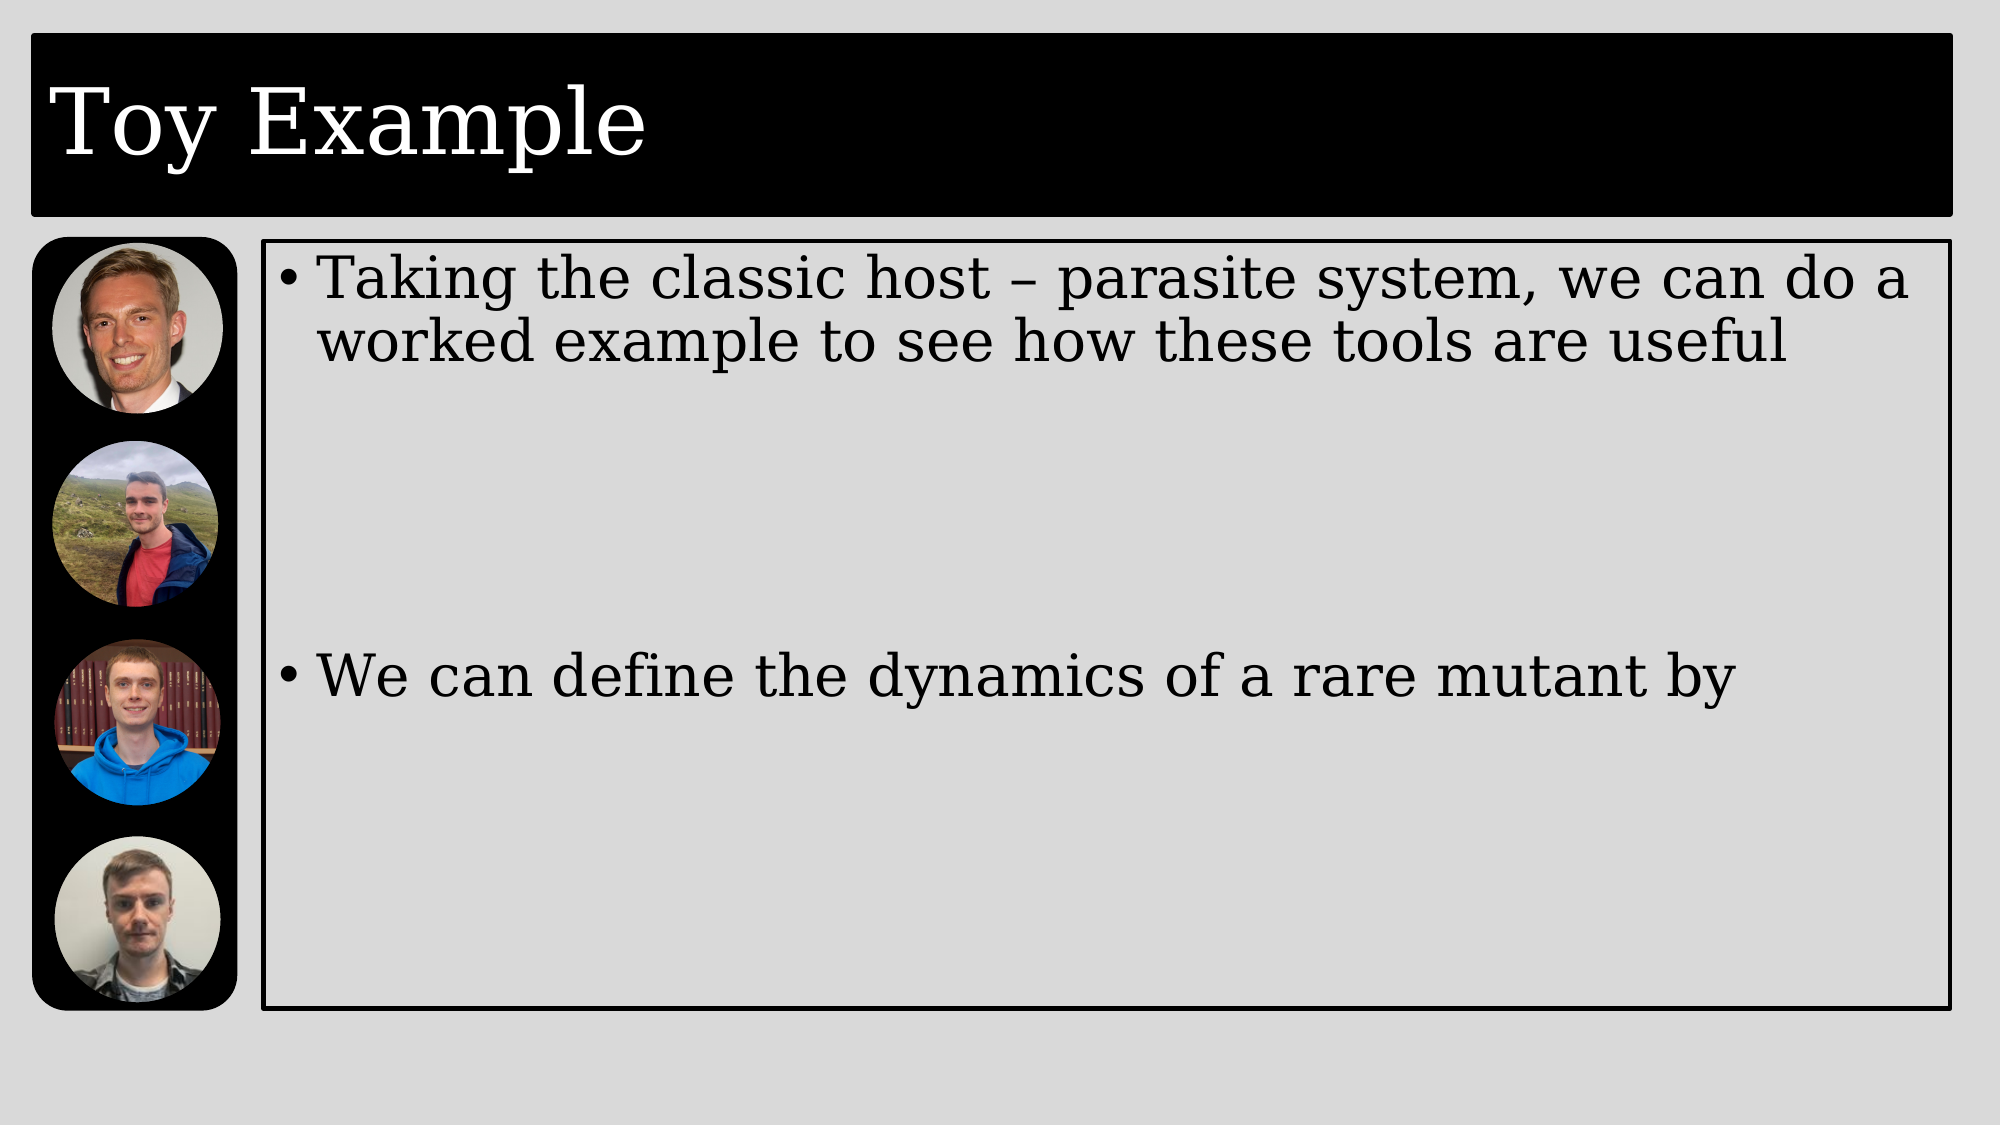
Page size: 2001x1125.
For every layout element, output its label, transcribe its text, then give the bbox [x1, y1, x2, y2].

picture [52, 636, 223, 808]
picture [49, 438, 221, 610]
picture [52, 833, 223, 1005]
title Toy Example [31, 33, 1953, 217]
picture [52, 242, 223, 414]
